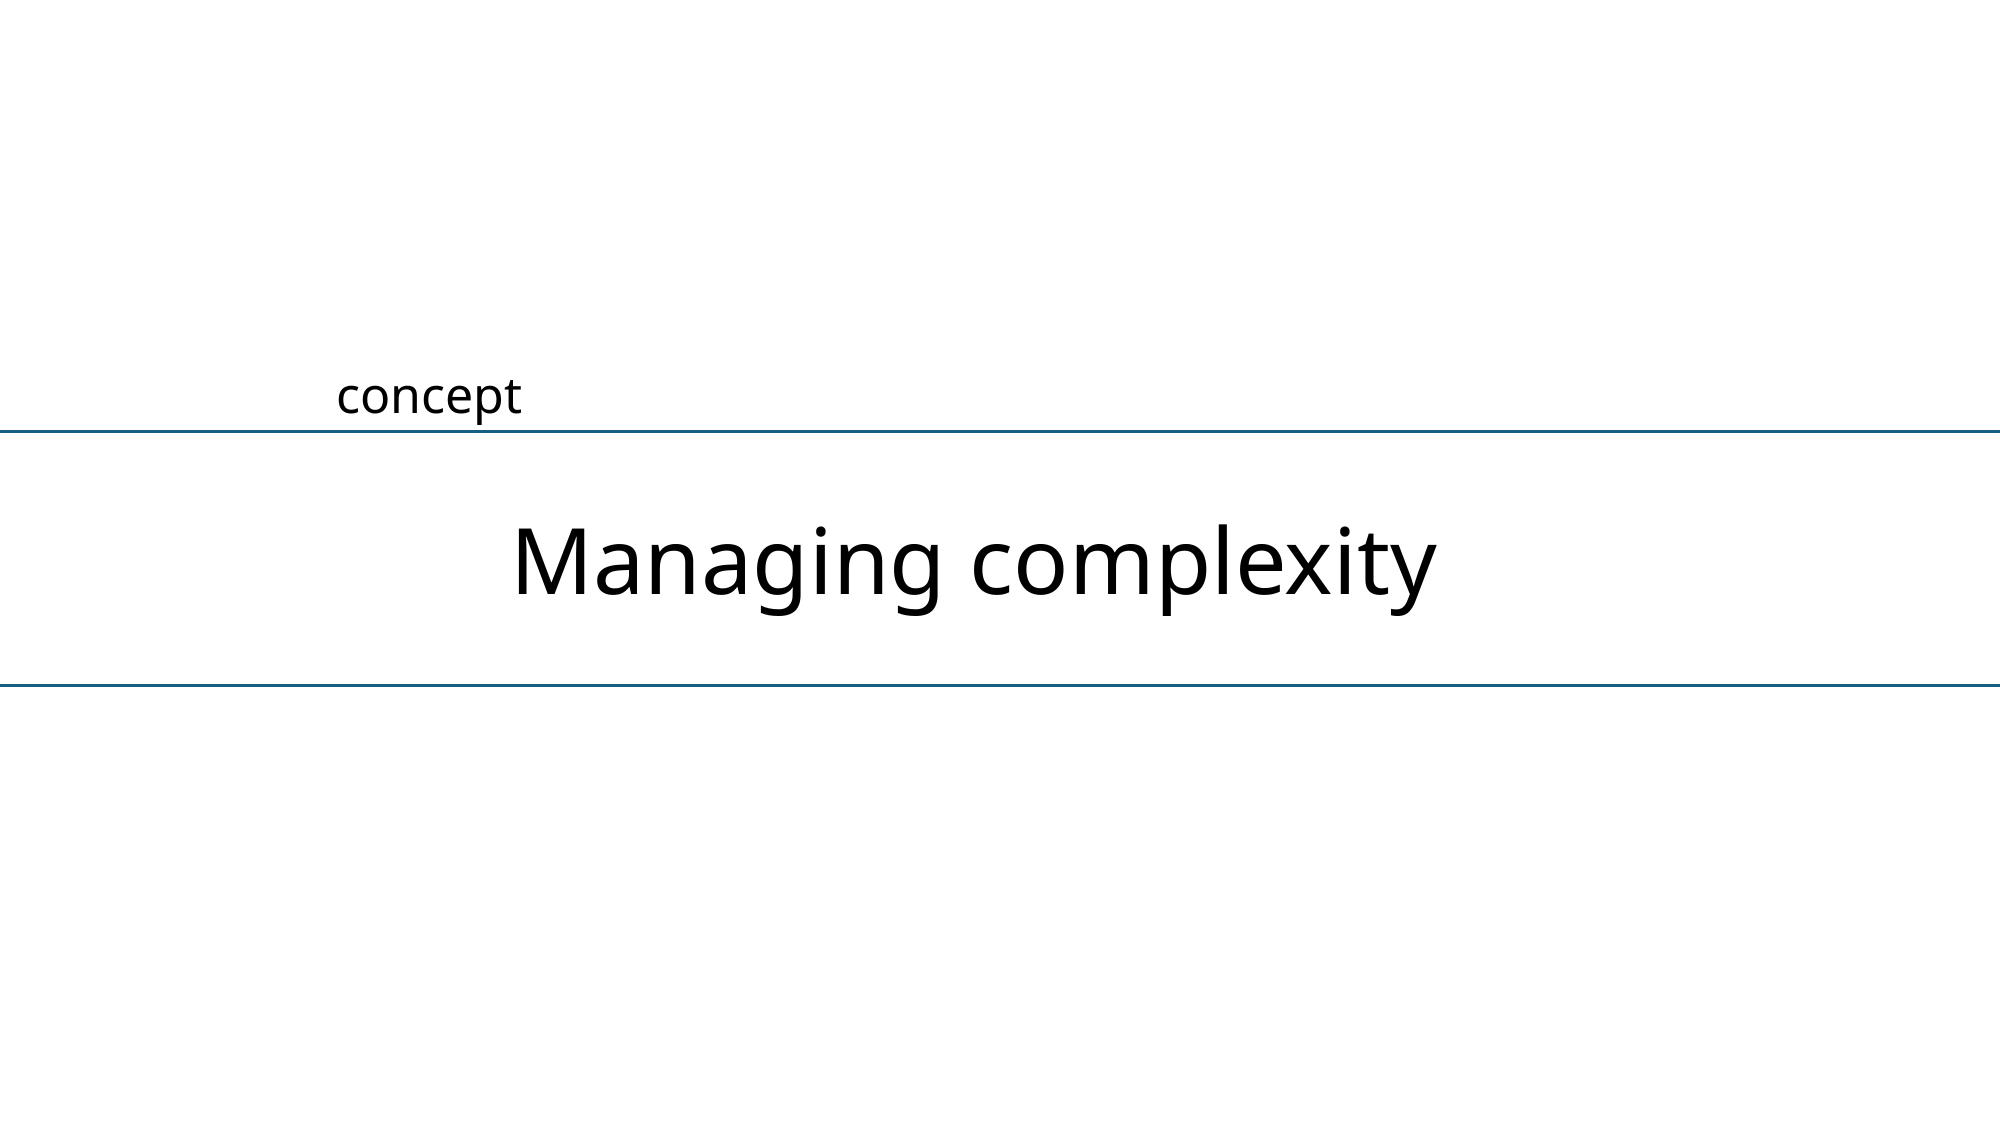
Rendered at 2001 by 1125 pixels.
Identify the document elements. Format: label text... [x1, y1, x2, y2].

text_box Managing complexity [495, 495, 1453, 620]
text_box concept [321, 355, 538, 430]
